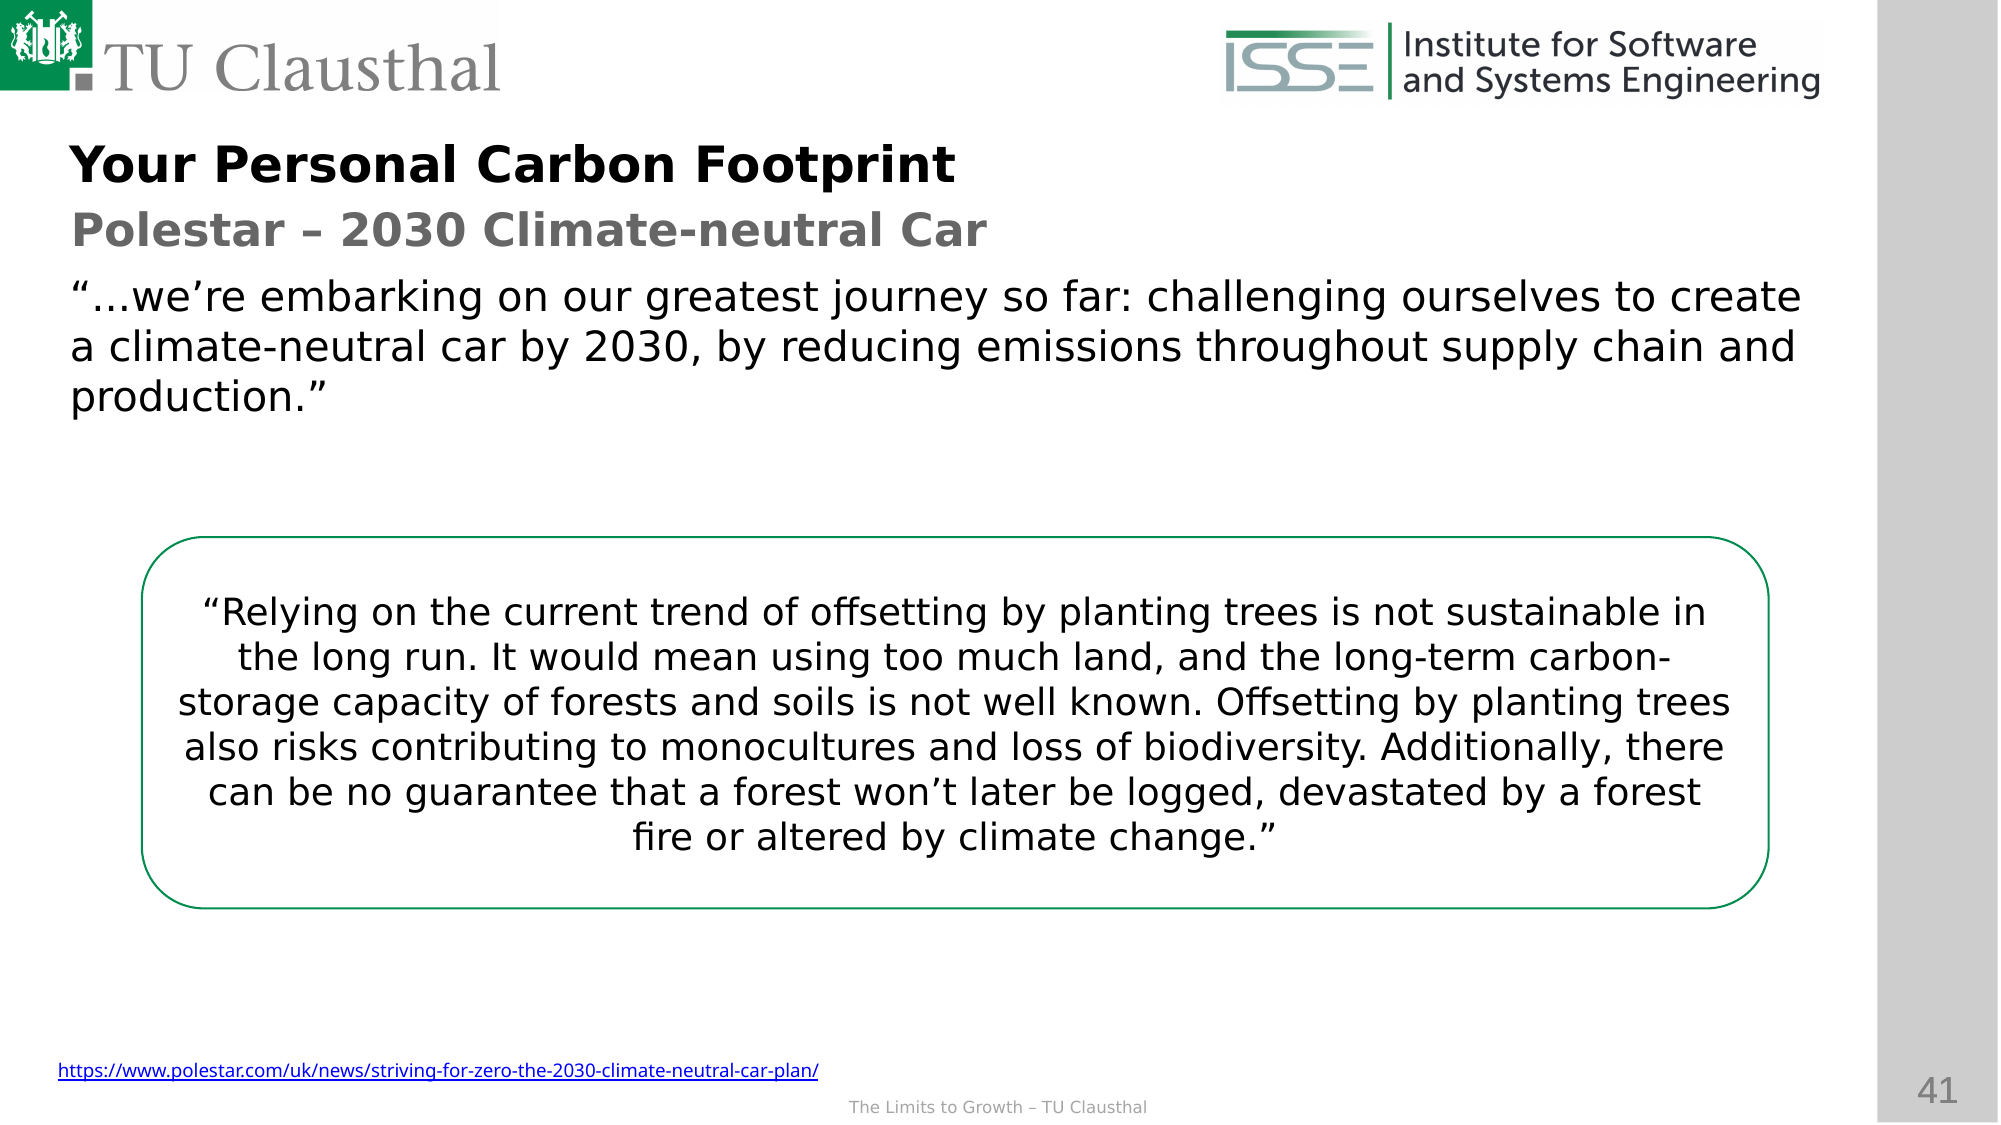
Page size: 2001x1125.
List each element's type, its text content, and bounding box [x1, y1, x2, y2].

text_box https://www.polestar.com/uk/news/striving-for-zero-the-2030-climate-neutral-car-plan/ [43, 1051, 1274, 1092]
picture [1218, 22, 1825, 106]
text_box Polestar – 2030 Climate-neutral Car [70, 188, 1769, 269]
text_box Your Personal Carbon Footprint [55, 125, 1817, 206]
text_box “...we’re embarking on our greatest journey so far: challenging ourselves to create a climate-neutral car by 2030, by reducing emissions throughout supply chain and production.” [55, 262, 1836, 449]
text_box “Relying on the current trend of offsetting by planting trees is not sustainable in the long run. It would mean using too much land, and the long-term carbon-storage capacity of forests and soils is not well known. Offsetting by planting trees also risks contributing to monocultures and loss of biodiversity. Additionally, there can be no guarantee that a forest won’t later be logged, devastated by a forest fire or altered by climate change.” [140, 536, 1770, 910]
picture [0, 0, 500, 91]
